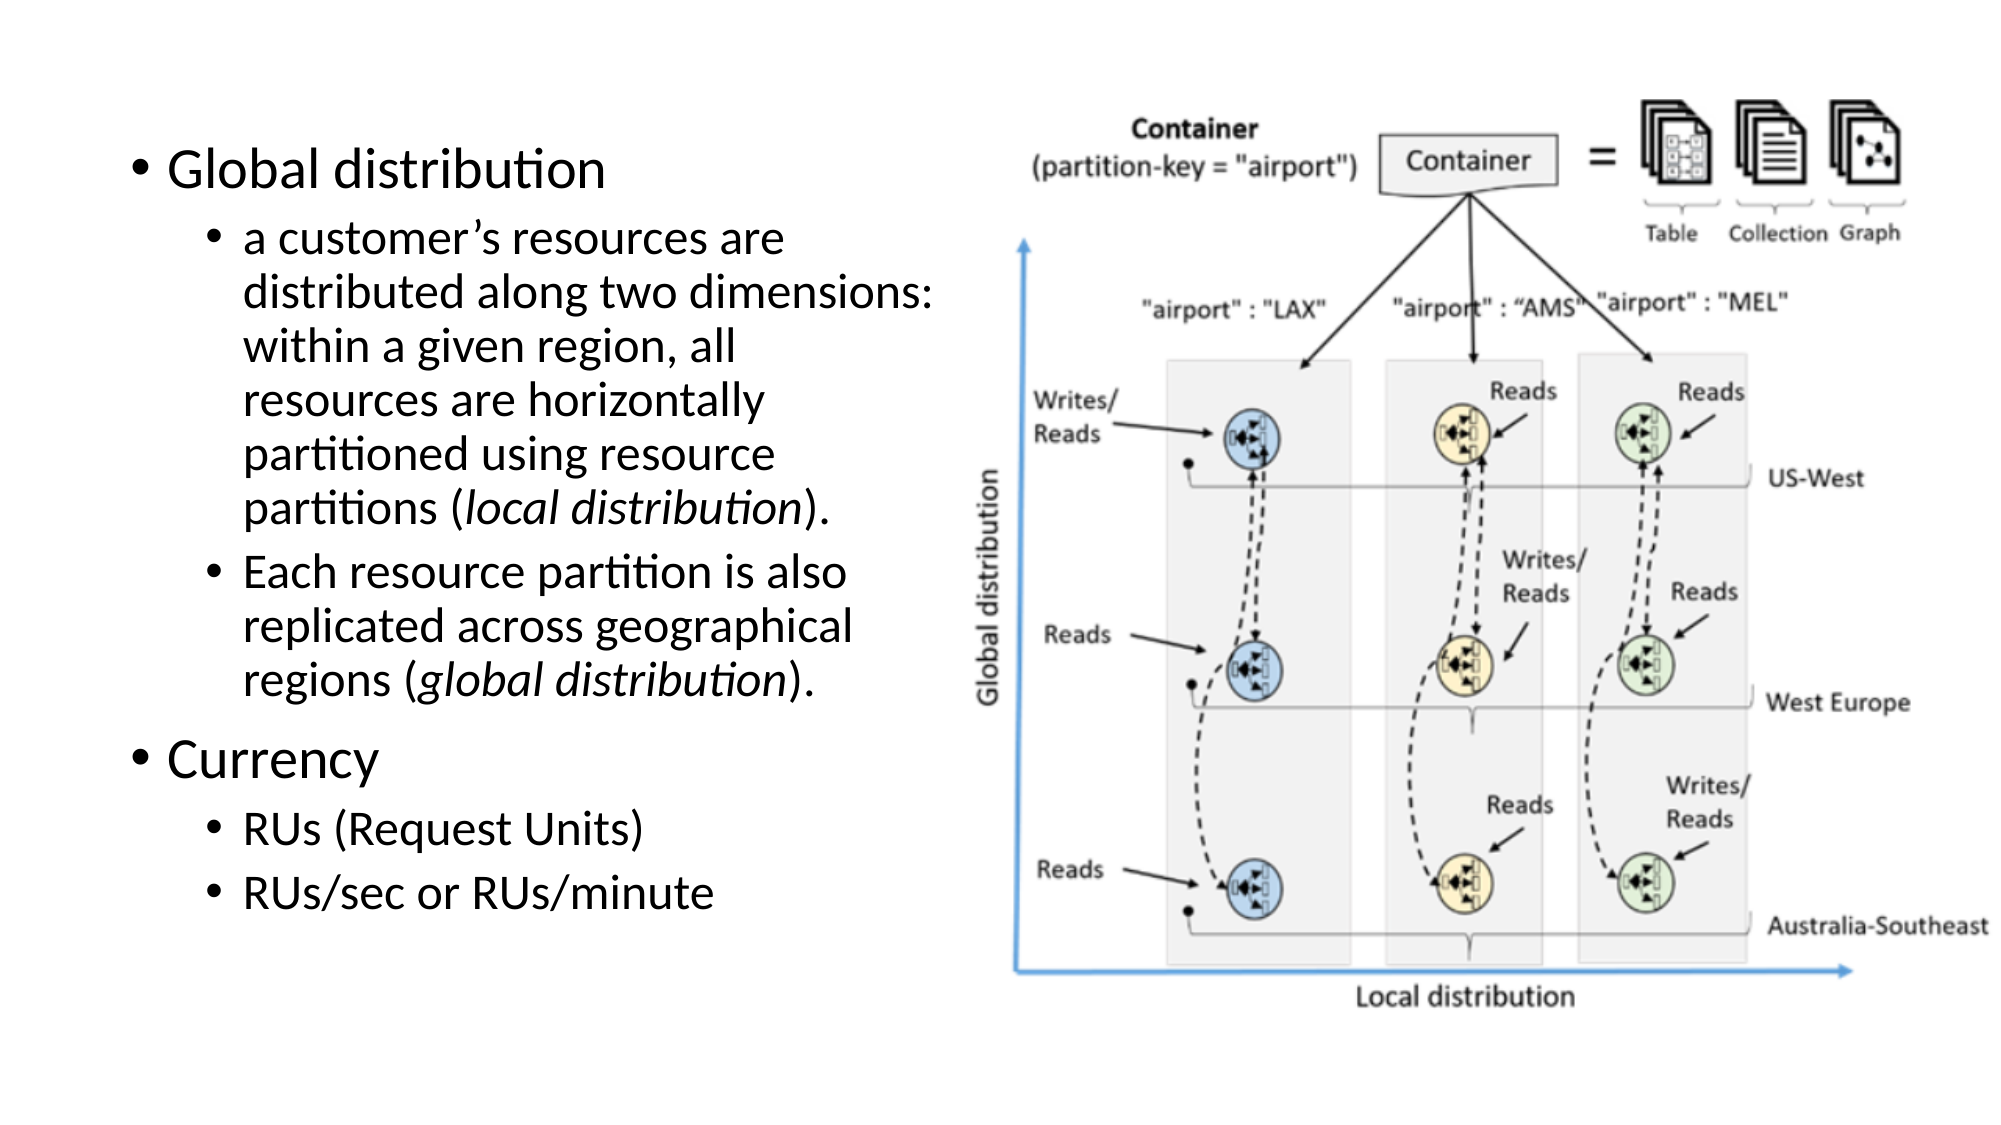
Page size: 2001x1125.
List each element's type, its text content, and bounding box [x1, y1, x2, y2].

list Global distribution a customer’s resources are distributed along two dimensions: within a given region, all resources are horizontally partitioned using resource partitions (local distribution). Each resource partition is also replicated across geographical regions (global distribution). Currency RUs (Request Units) RUs/sec or RUs/minute [115, 130, 959, 1014]
picture [959, 99, 2000, 1014]
